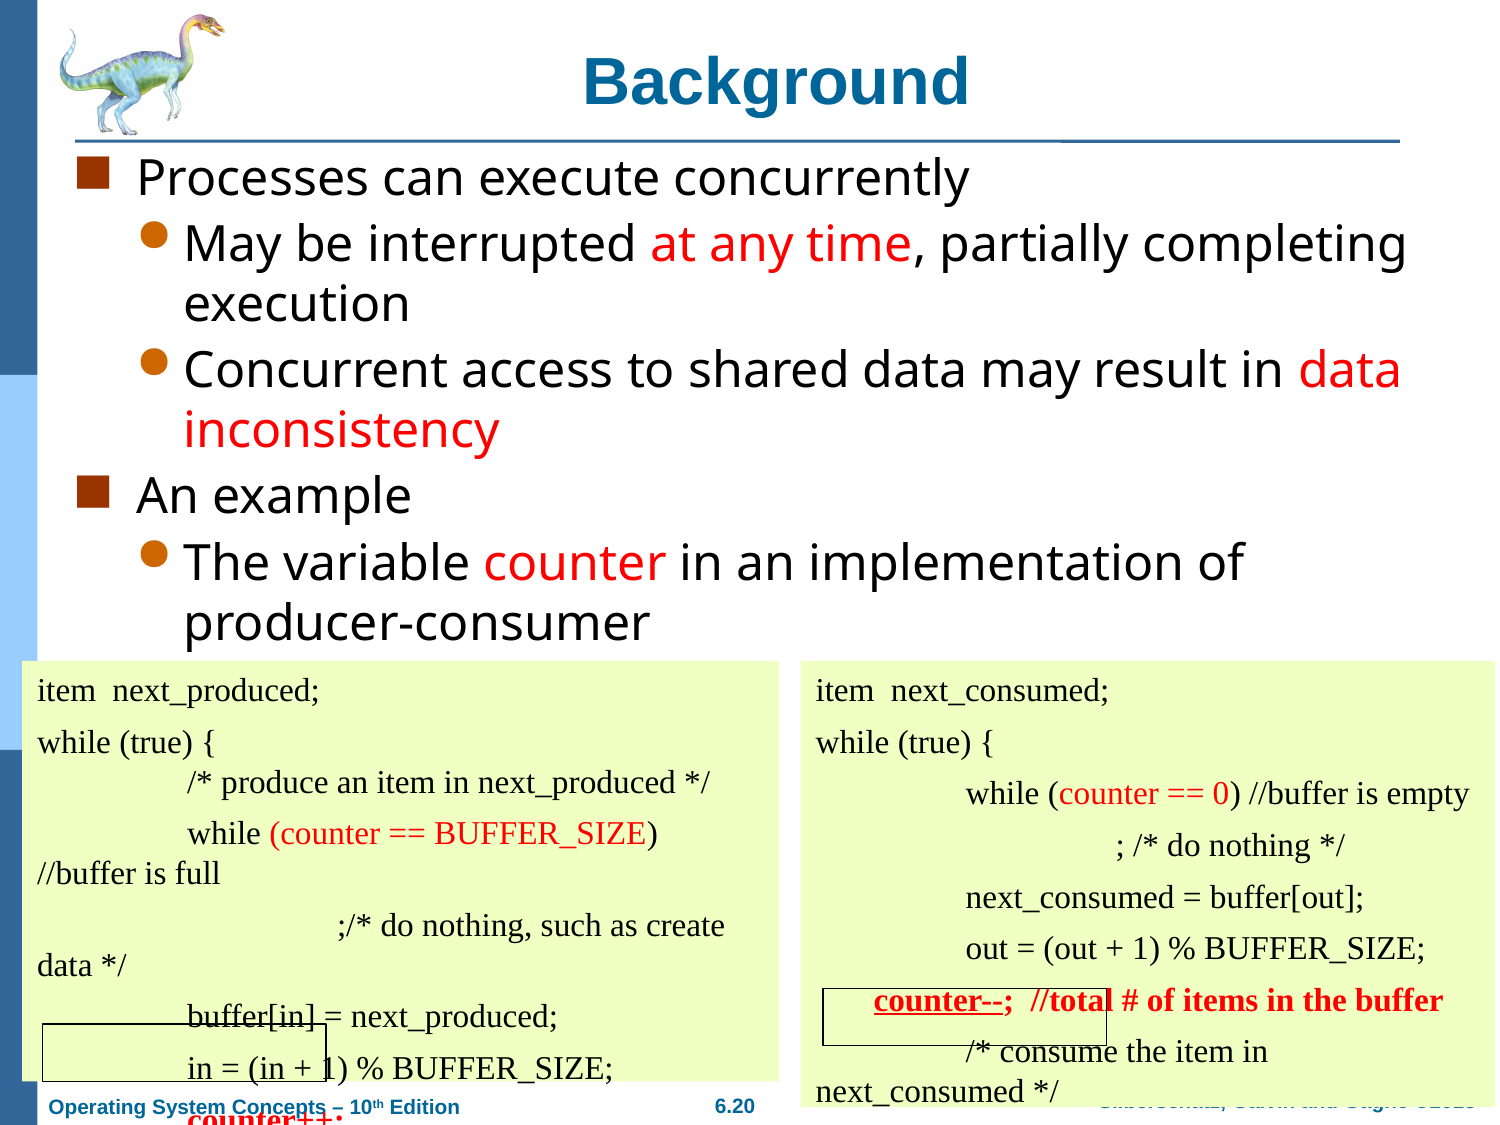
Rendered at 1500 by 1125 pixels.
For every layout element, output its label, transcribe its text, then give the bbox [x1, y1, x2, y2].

text_box [42, 1024, 326, 1082]
title Background [128, 30, 1425, 126]
list Processes can execute concurrently May be interrupted at any time, partially completing execution Concurrent access to shared data may result in data inconsistency An example The variable counter in an implementation of producer-consumer [65, 137, 1500, 584]
picture [46, 0, 243, 149]
text_box item next_produced; while (true) { /* produce an item in next_produced */ while (counter == BUFFER_SIZE) //buffer is full ;/* do nothing, such as create data */ buffer[in] = next_produced; in = (in + 1) % BUFFER_SIZE; counter++; } [22, 660, 779, 1082]
text_box item next_consumed; while (true) { while (counter == 0) //buffer is empty ; /* do nothing */ next_consumed = buffer[out]; out = (out + 1) % BUFFER_SIZE; counter--; //total # of items in the buffer /* consume the item in next_consumed */ } [800, 660, 1496, 1108]
text_box [823, 988, 1107, 1046]
